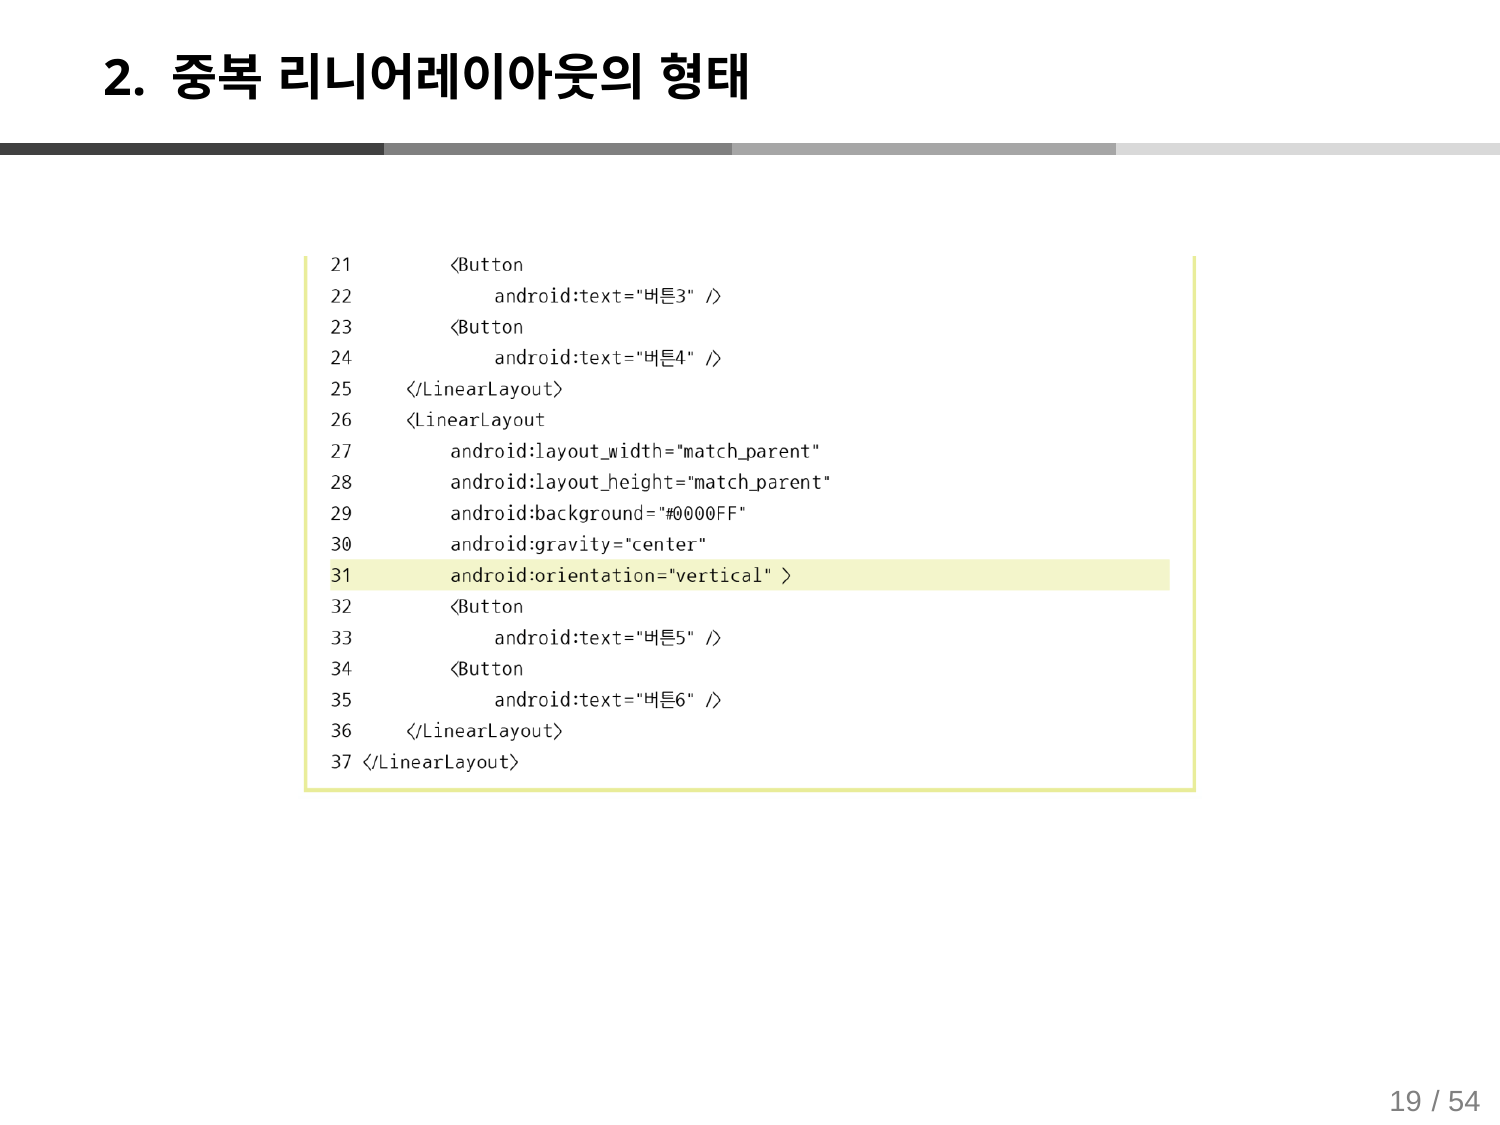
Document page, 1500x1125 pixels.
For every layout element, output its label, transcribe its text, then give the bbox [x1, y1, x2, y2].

title 2. 중복 리니어레이아웃의 형태 [88, 30, 1211, 121]
picture [297, 256, 1202, 799]
